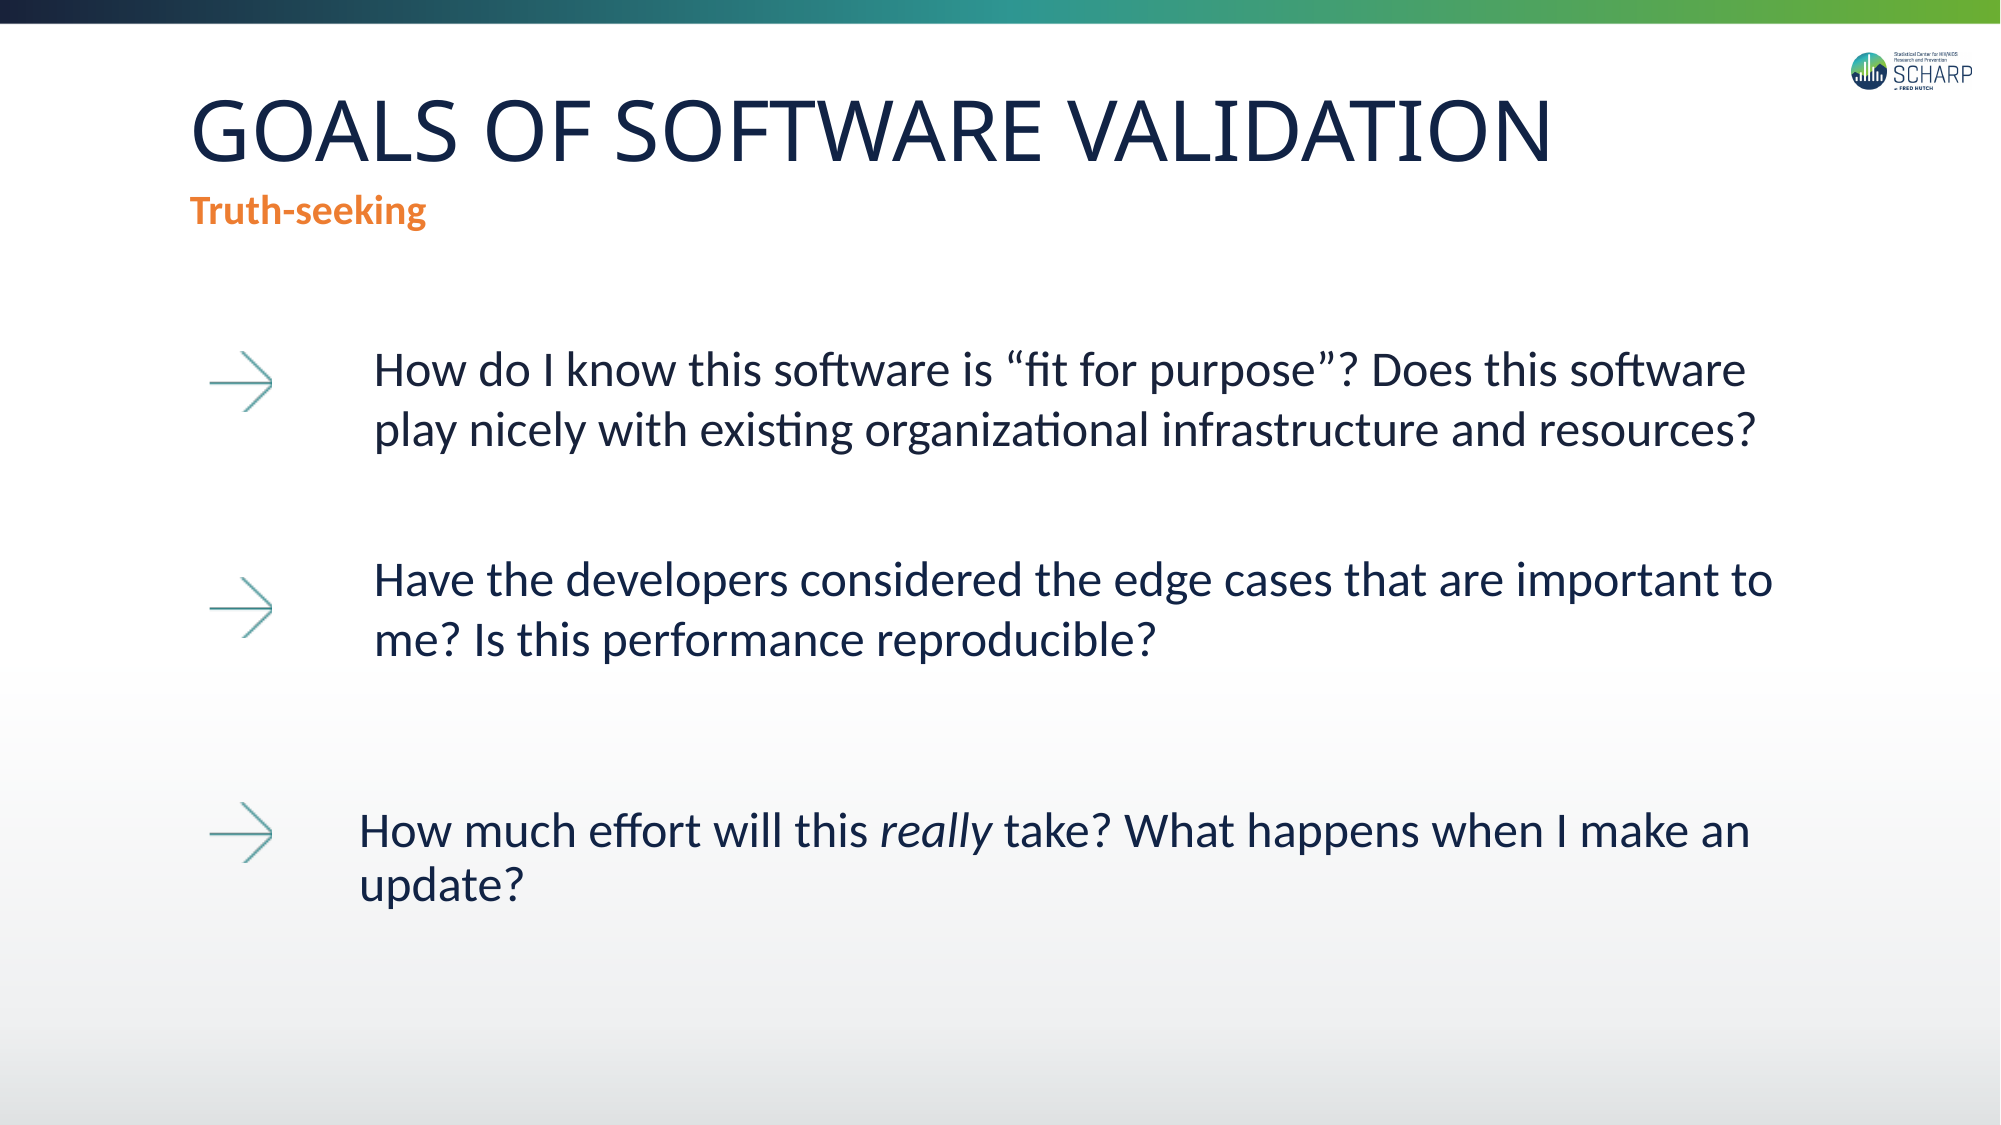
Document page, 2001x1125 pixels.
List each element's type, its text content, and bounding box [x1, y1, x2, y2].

list How much effort will this really take? What happens when I make an update? [359, 796, 1860, 870]
text_box How do I know this software is “fit for purpose”? Does this software play nicely with existing organizational infrastructure and resources? [359, 328, 1819, 464]
title Goals of software validation [174, 81, 1676, 188]
picture [209, 577, 272, 638]
picture [1851, 52, 1972, 90]
picture [209, 351, 272, 412]
list Truth-seeking [174, 188, 1679, 242]
text_box Have the developers considered the edge cases that are important to me? Is this performance reproducible? [359, 538, 1819, 674]
picture [209, 802, 272, 863]
